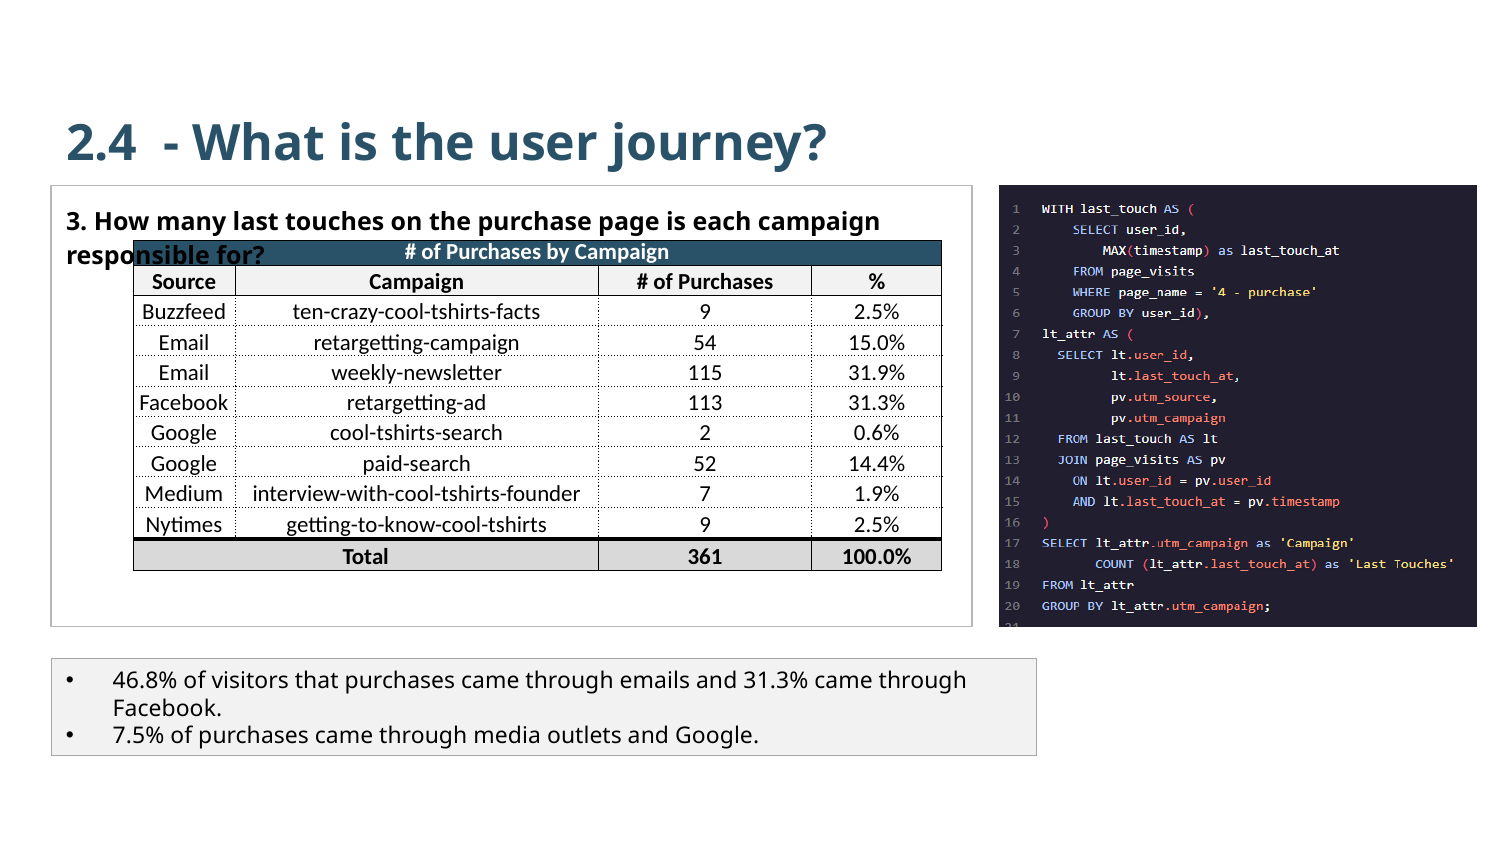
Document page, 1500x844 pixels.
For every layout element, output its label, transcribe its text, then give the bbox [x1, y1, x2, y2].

text_box 46.8% of visitors that purchases came through emails and 31.3% came through Facebook. 7.5% of purchases came through media outlets and Google. [51, 658, 1037, 756]
picture [999, 185, 1477, 627]
text_box 2.4 - What is the user journey? [51, 48, 1449, 186]
text_box 3. How many last touches on the purchase page is each campaign responsible for? [51, 185, 973, 627]
